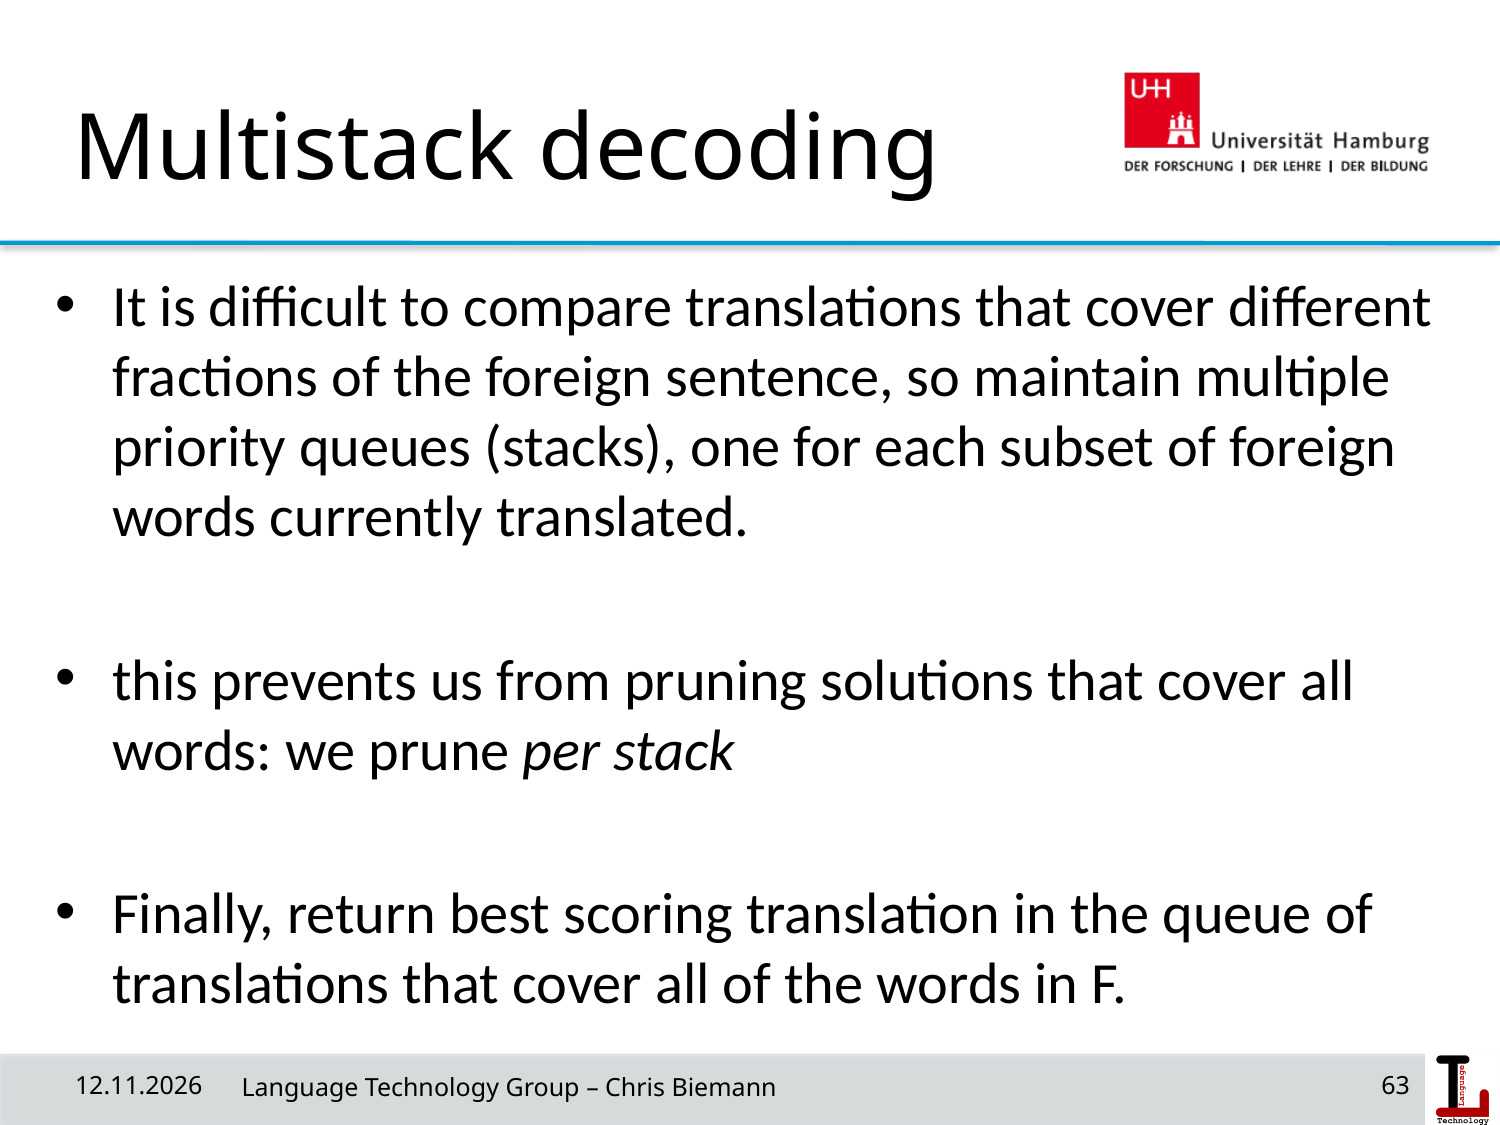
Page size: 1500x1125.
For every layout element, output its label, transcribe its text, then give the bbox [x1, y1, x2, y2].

list It is difficult to compare translations that cover different fractions of the foreign sentence, so maintain multiple priority queues (stacks), one for each subset of foreign words currently translated. this prevents us from pruning solutions that cover all words: we prune per stack Finally, return best scoring translation in the queue of translations that cover all of the words in F. [41, 261, 1459, 1047]
title Multistack decoding [58, 80, 1187, 218]
slide_number 63 [1196, 1056, 1425, 1117]
text_box Language Technology Group – Chris Biemann [235, 1056, 978, 1117]
text_box 01/07/20 [74, 1056, 224, 1117]
picture [1425, 1052, 1500, 1125]
